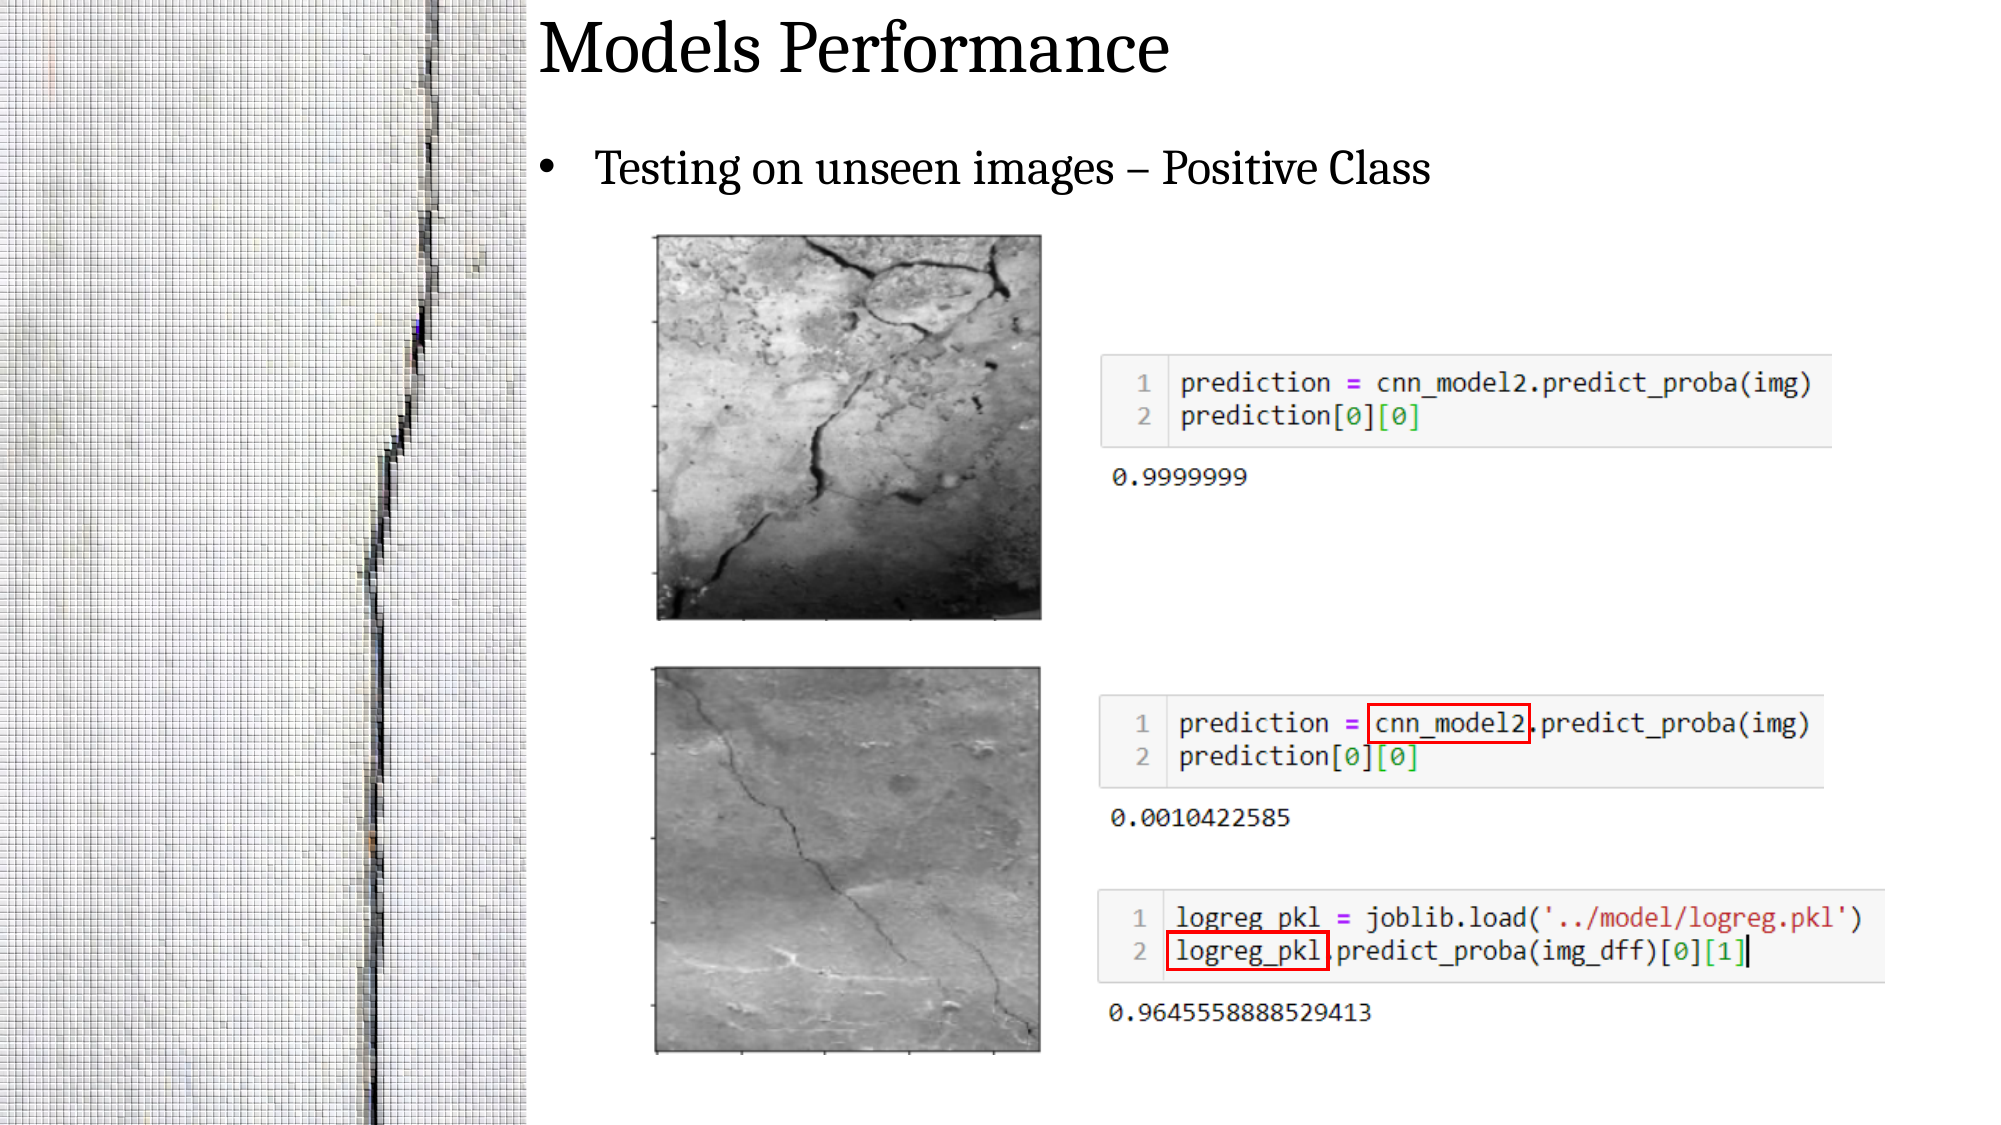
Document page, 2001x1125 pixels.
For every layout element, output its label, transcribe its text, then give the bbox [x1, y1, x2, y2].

text_box Testing on unseen images – Positive Class [523, 134, 1847, 211]
picture [1096, 345, 1832, 504]
picture [650, 663, 1046, 1055]
picture [1096, 690, 1824, 850]
title Models Performance [523, 0, 1847, 134]
picture [0, 0, 527, 1125]
picture [1096, 883, 1885, 1037]
picture [650, 233, 1046, 621]
